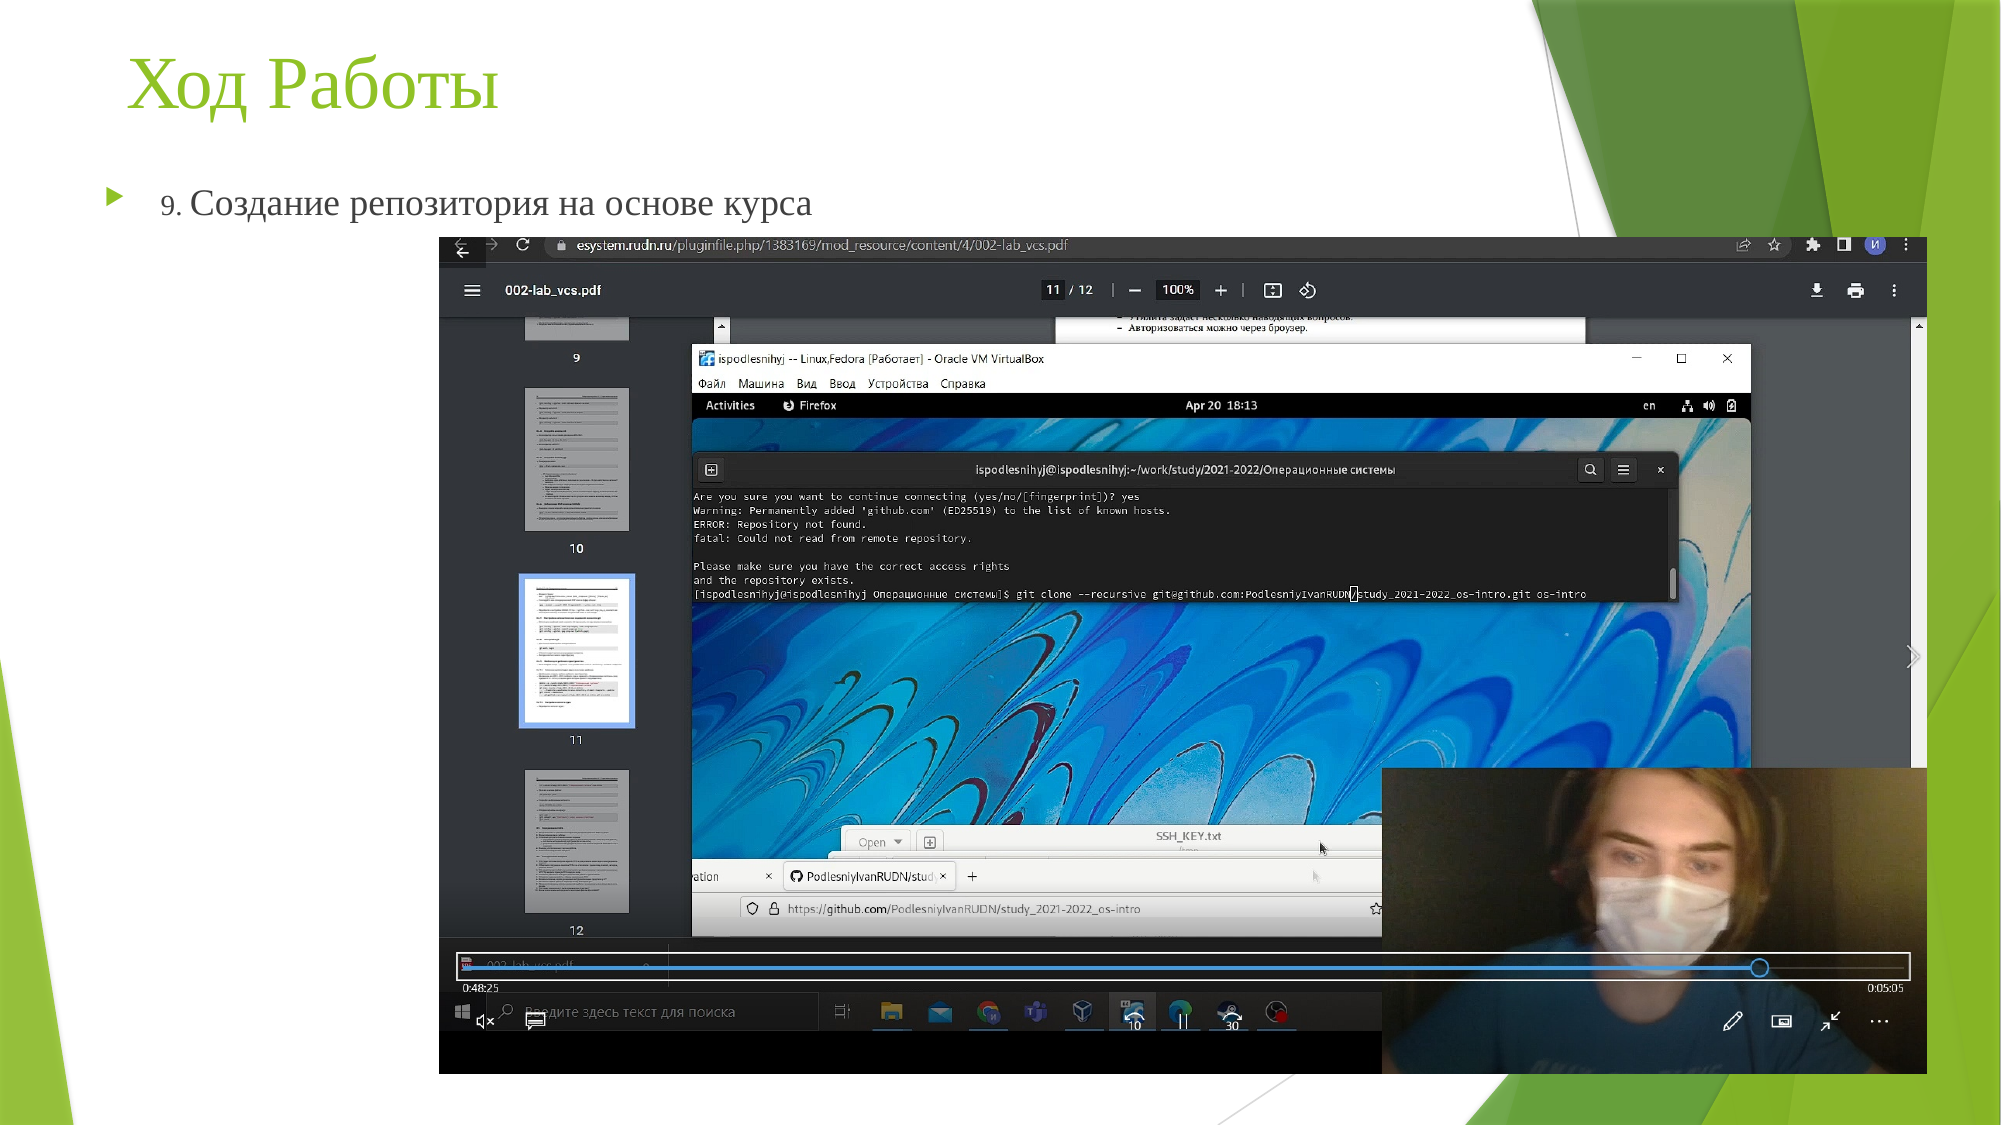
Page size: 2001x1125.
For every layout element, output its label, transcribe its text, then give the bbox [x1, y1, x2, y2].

list 9. Создание репозитория на основе курса [89, 147, 1783, 955]
title Ход Работы [111, 25, 1522, 147]
picture [439, 237, 1927, 1075]
